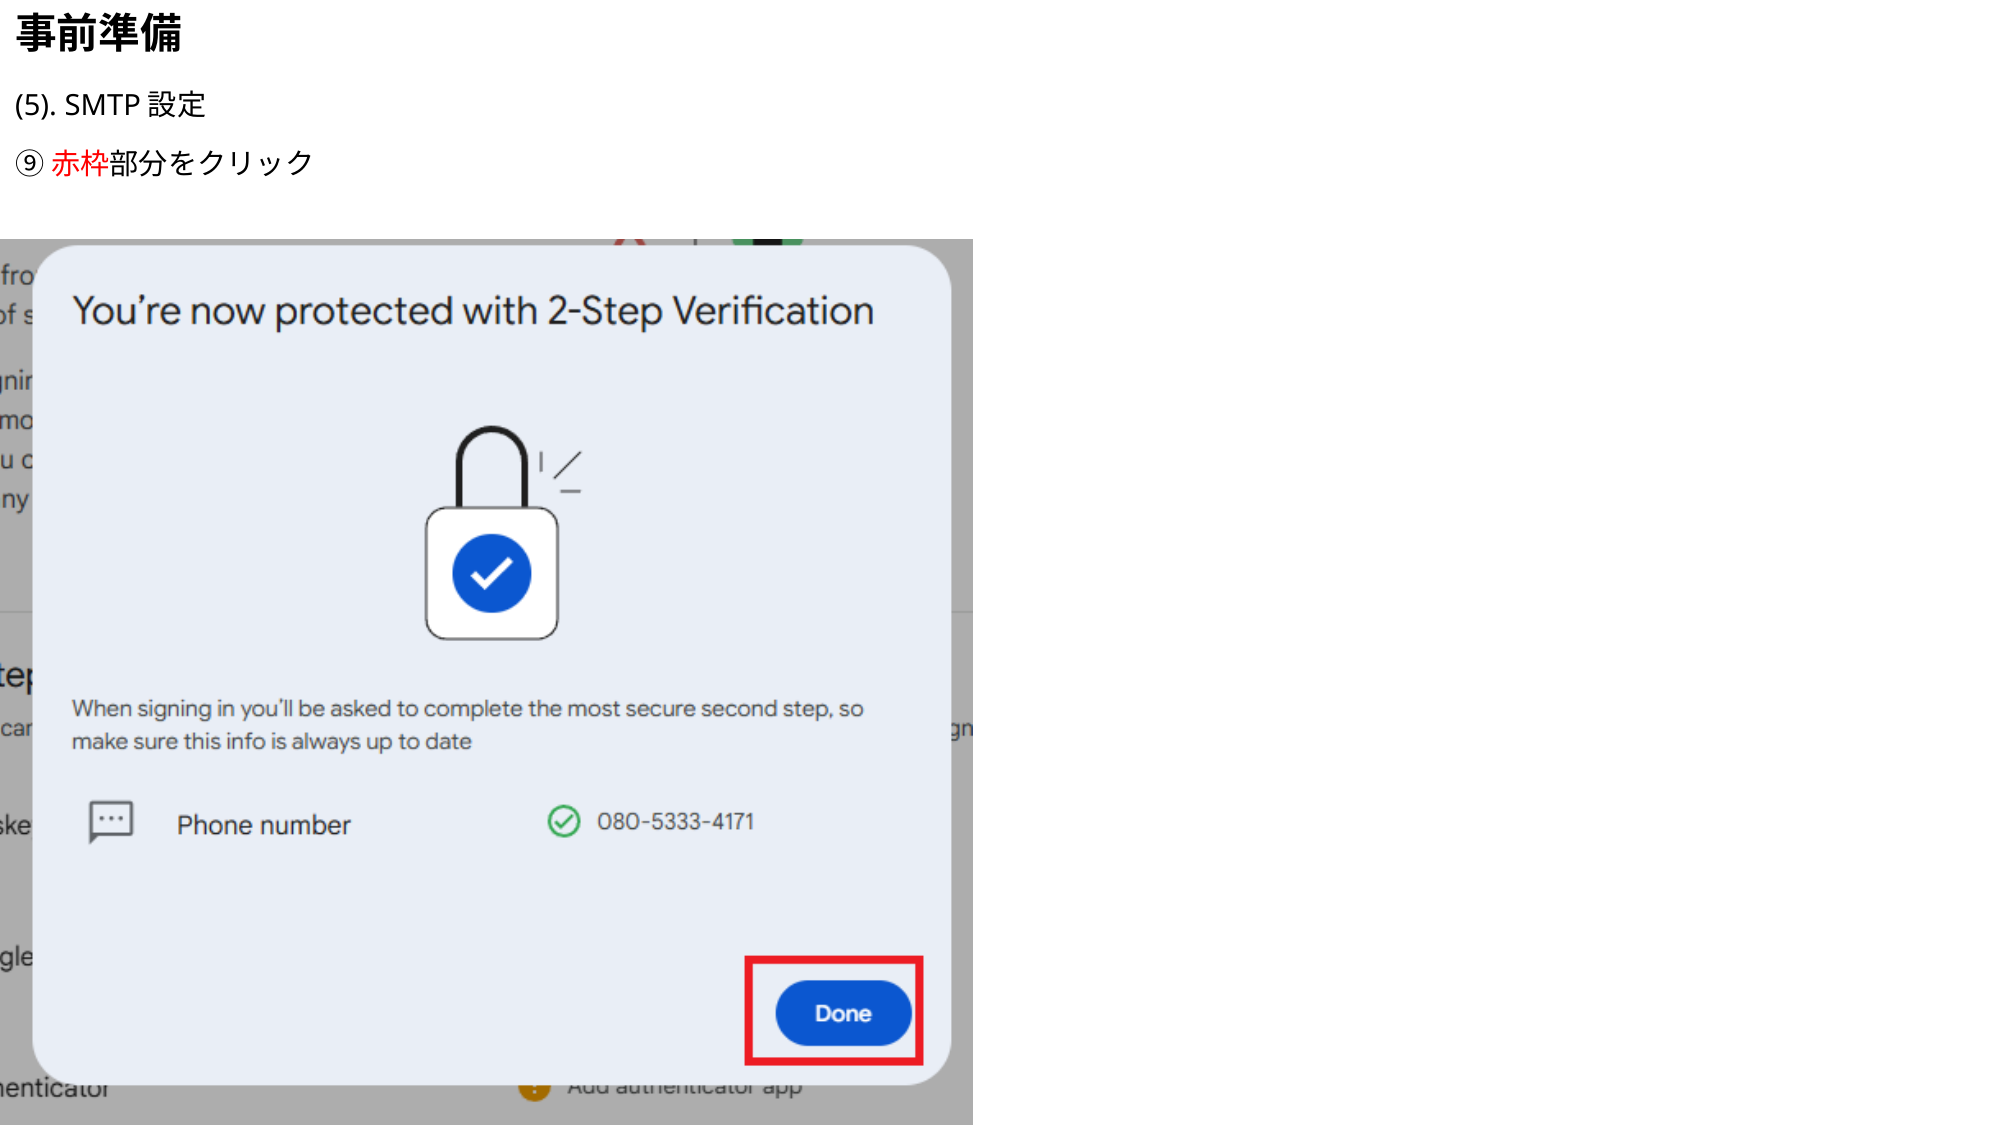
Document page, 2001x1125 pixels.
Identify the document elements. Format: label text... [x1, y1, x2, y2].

title 事前準備 [0, 0, 2000, 70]
picture [0, 238, 974, 1125]
text_box (5). SMTP設定 [0, 70, 2000, 141]
text_box ⑨赤枠部分をクリック [0, 141, 2000, 1125]
